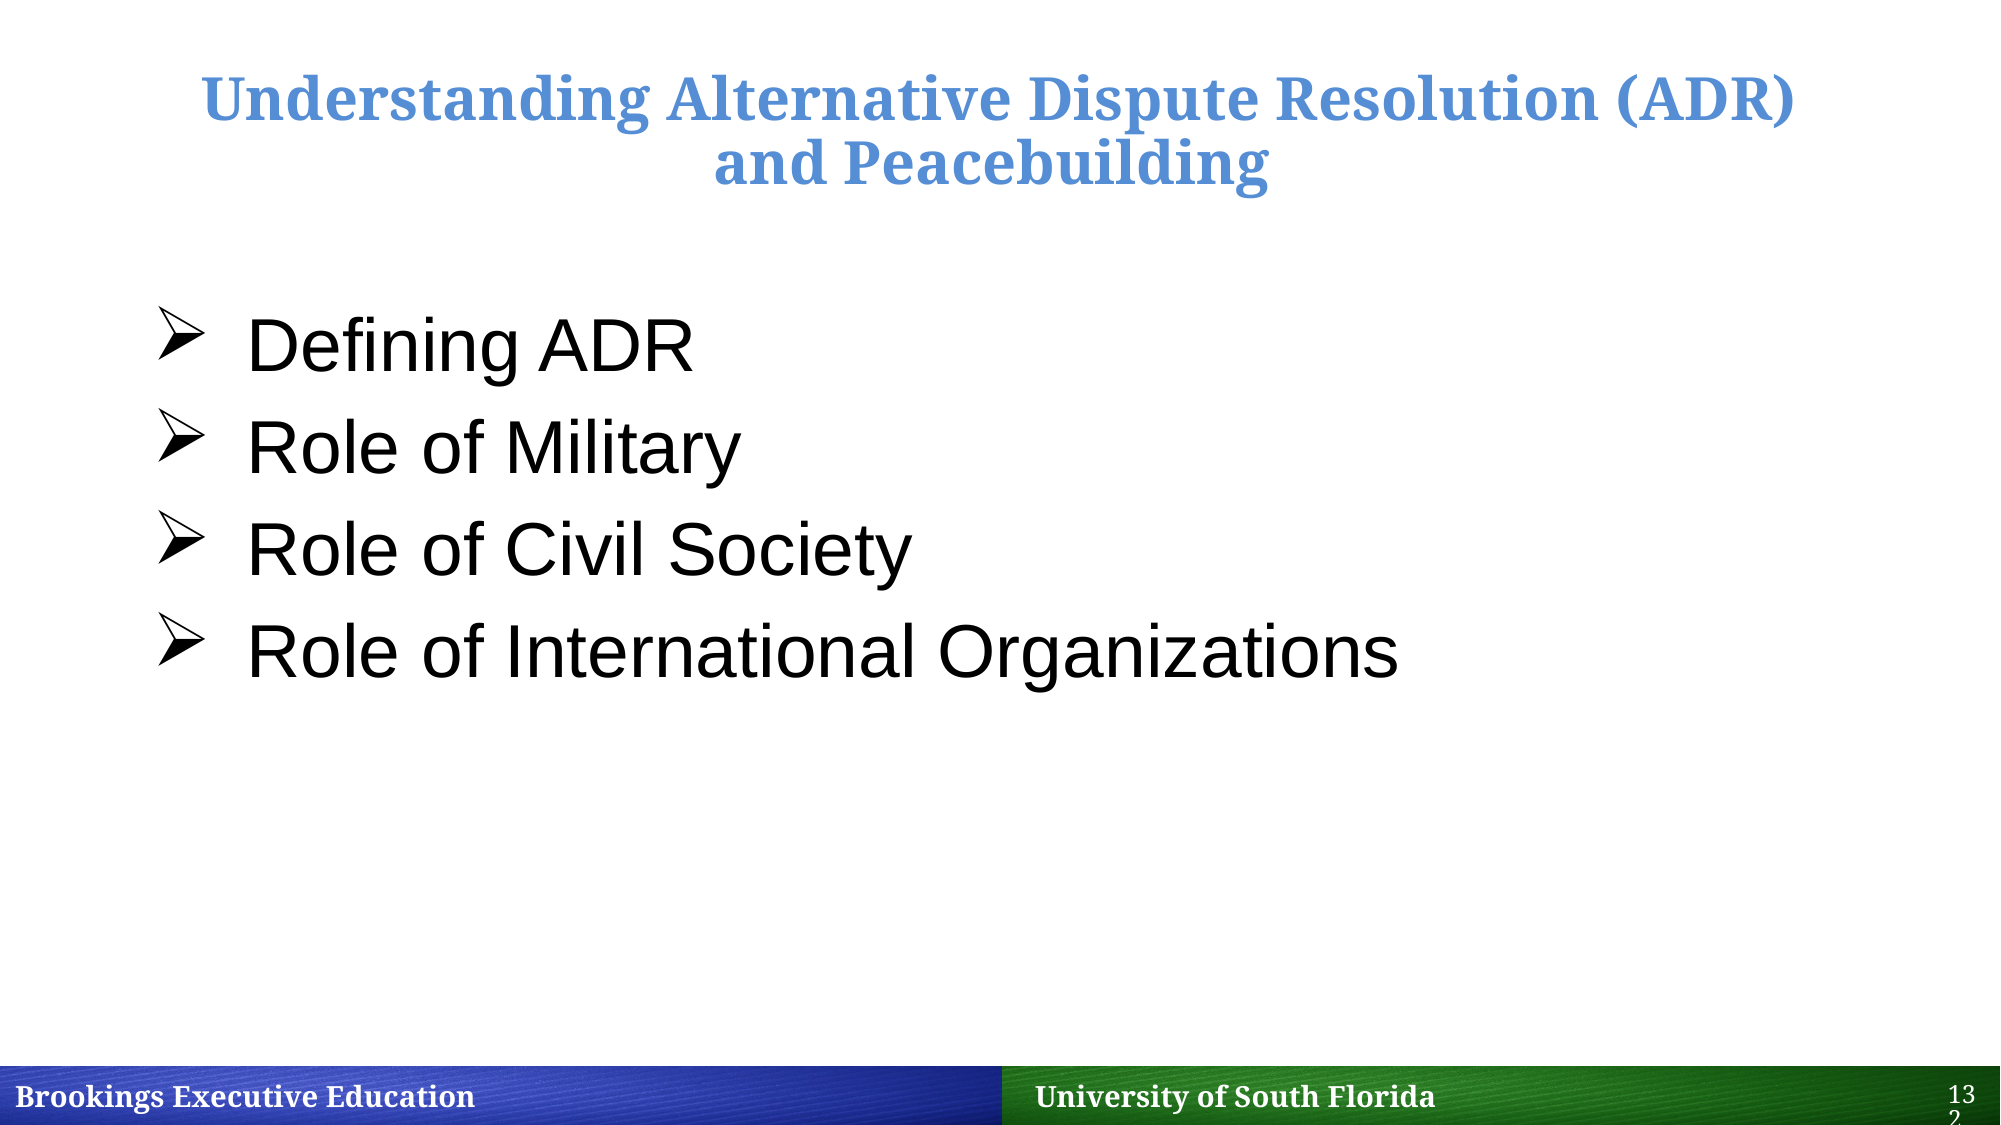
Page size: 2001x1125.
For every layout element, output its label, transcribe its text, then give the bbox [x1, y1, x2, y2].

footer Brookings Executive Education University of South Florida [0, 1066, 1932, 1125]
slide_number 132 [1932, 1066, 2000, 1125]
list Defining ADR Role of Military Role of Civil Society Role of International Organizations [137, 299, 1863, 1014]
title Understanding Alternative Dispute Resolution (ADR) and Peacebuilding [137, 59, 1863, 278]
